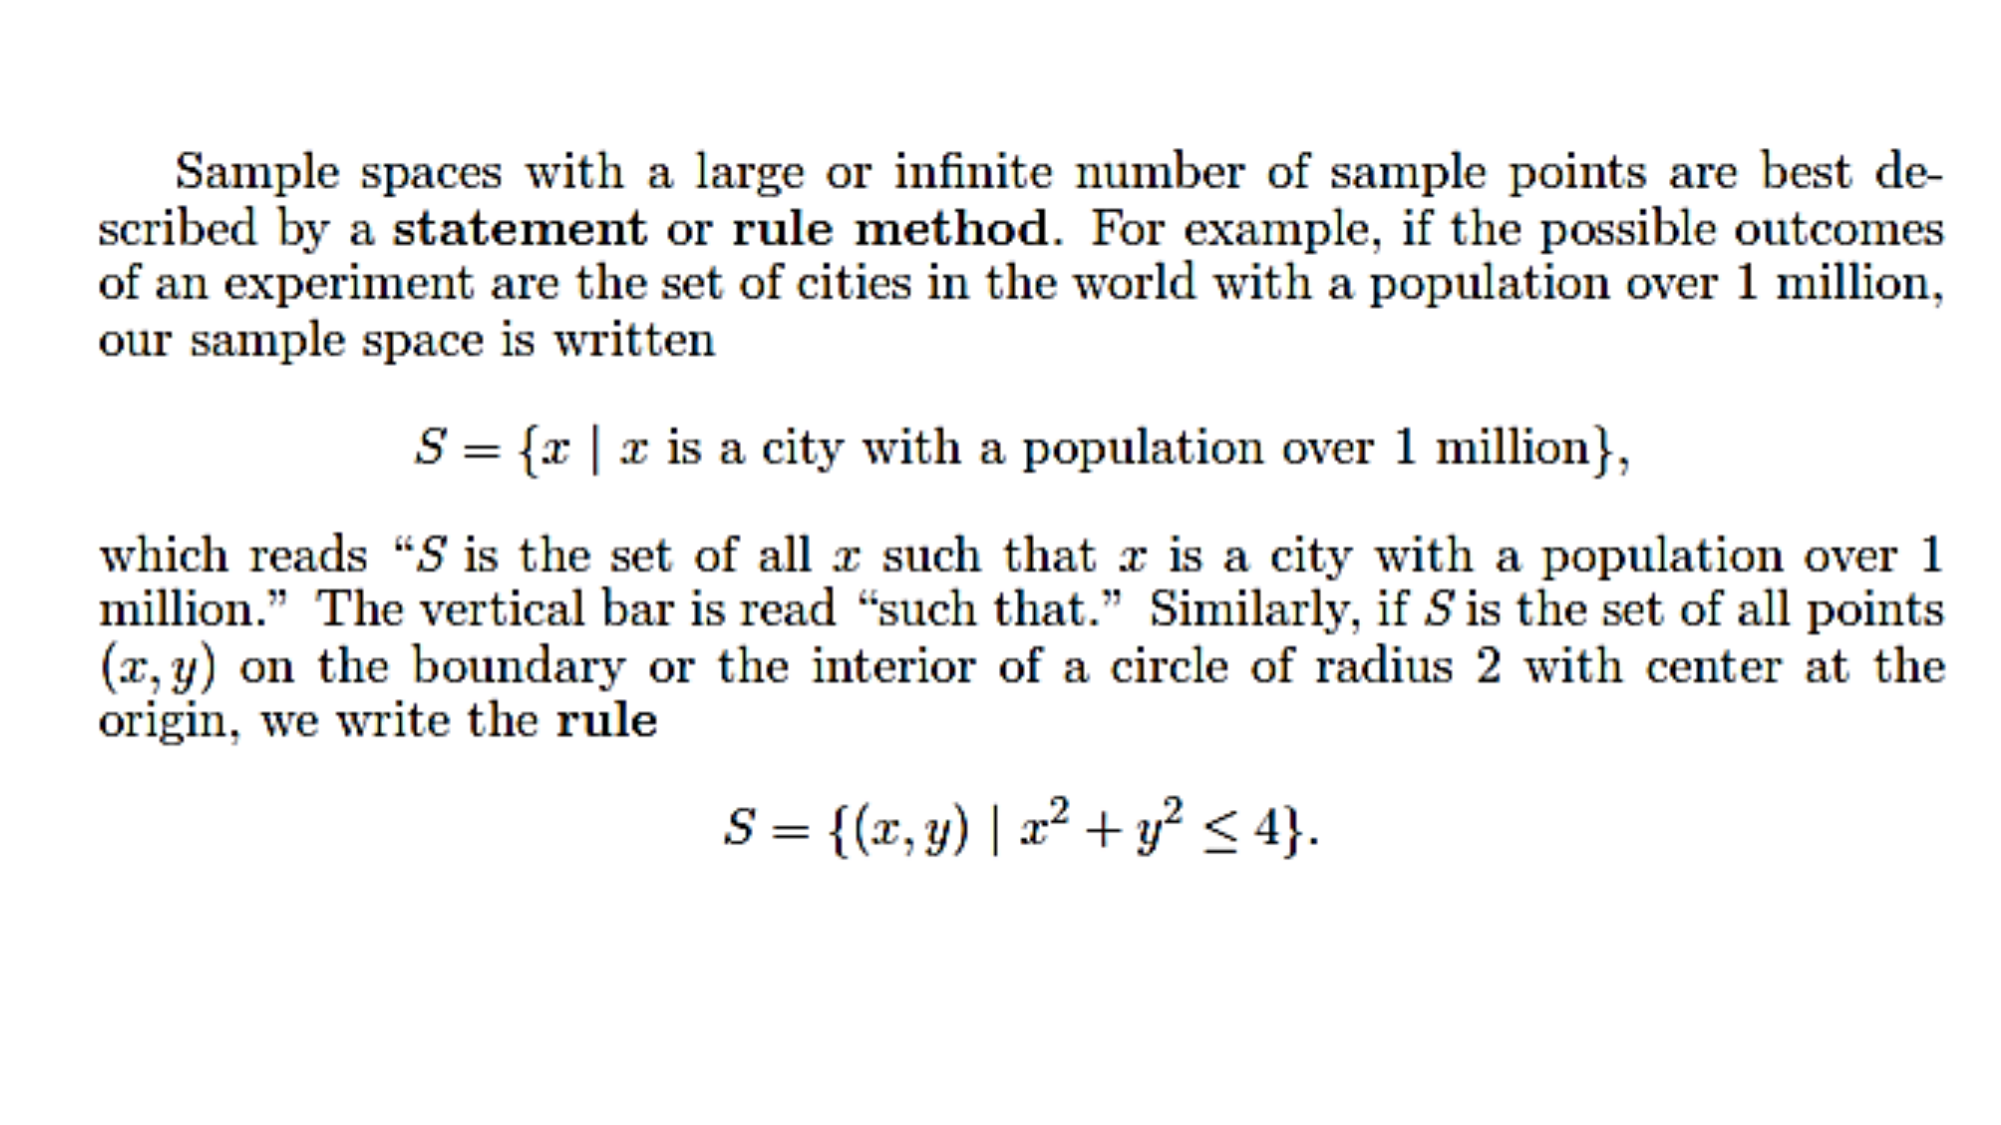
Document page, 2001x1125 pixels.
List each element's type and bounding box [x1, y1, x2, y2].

picture [53, 135, 2000, 932]
